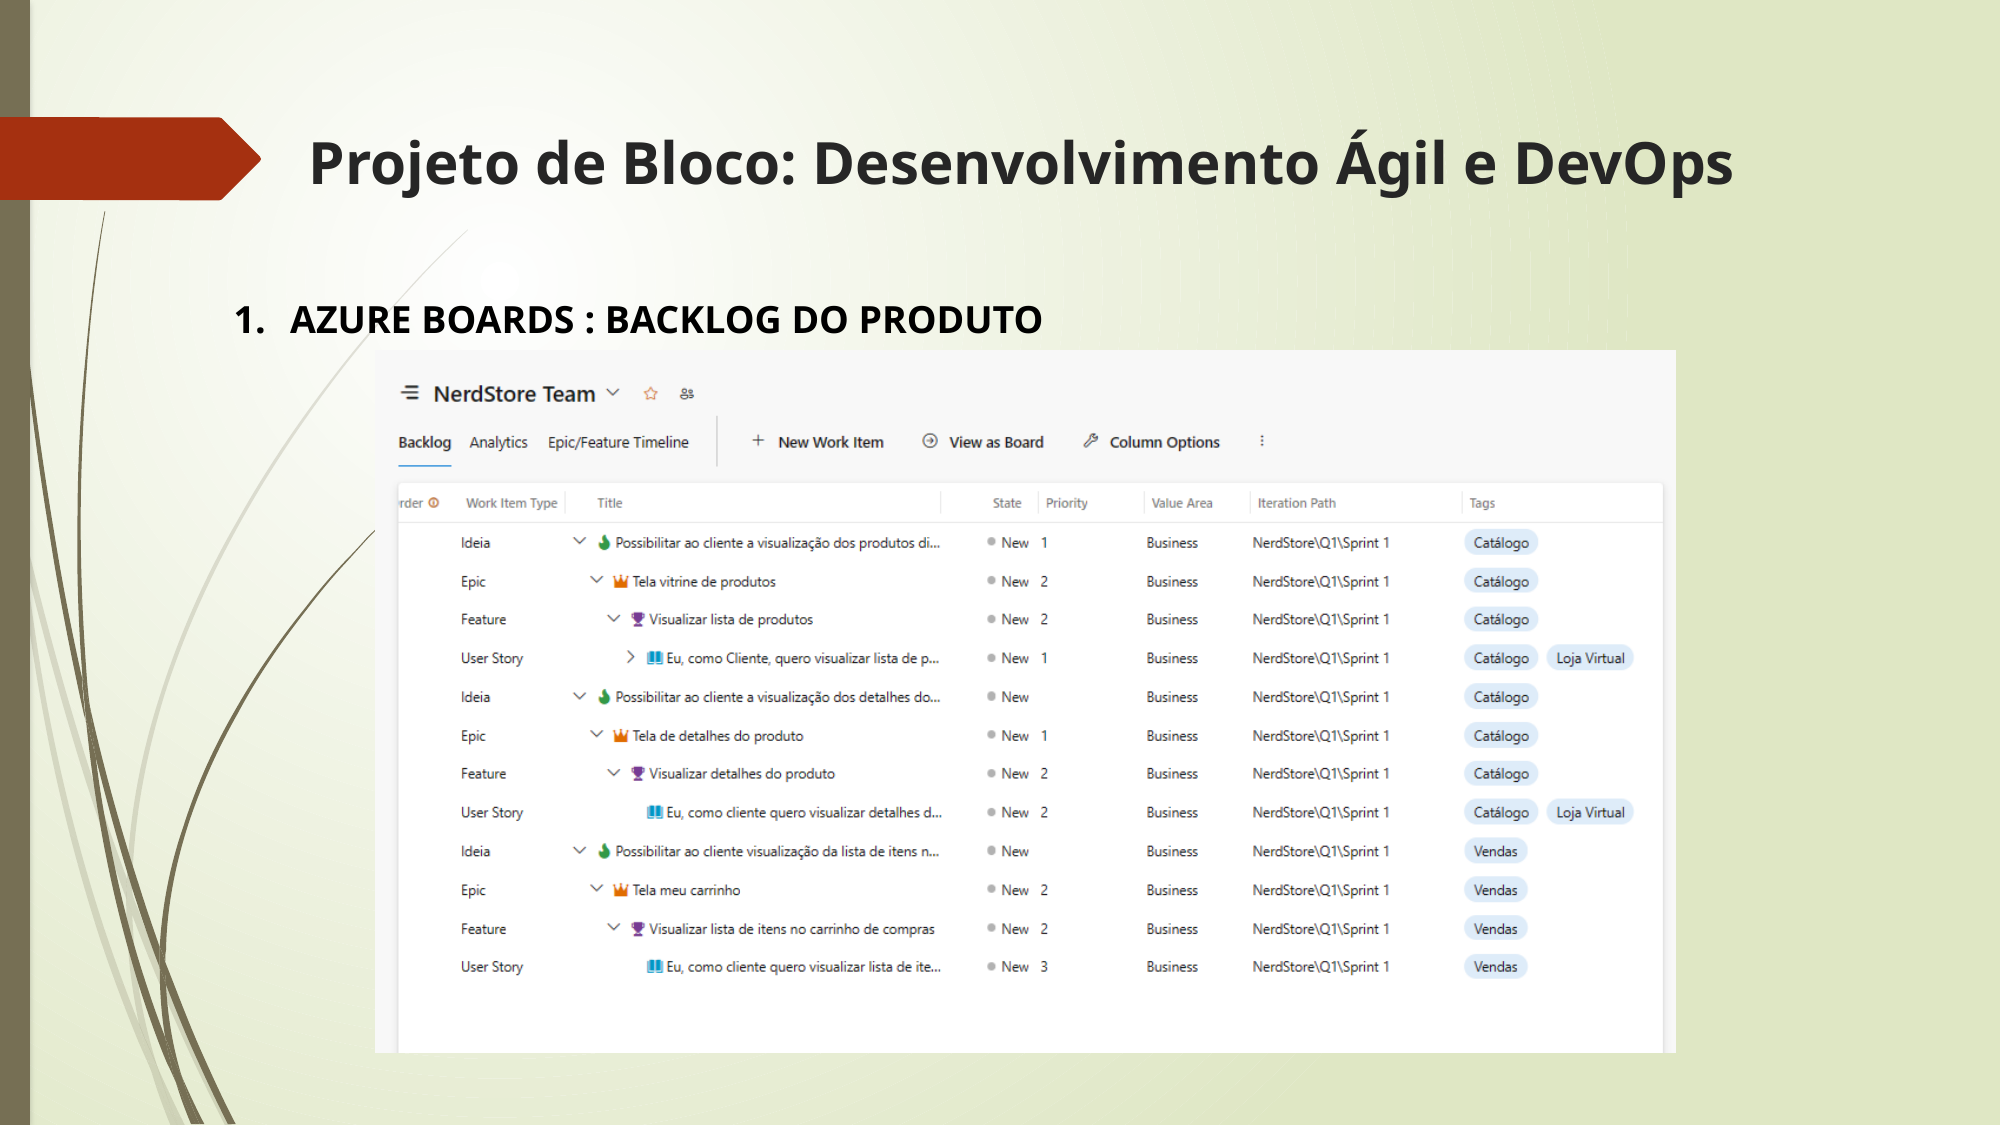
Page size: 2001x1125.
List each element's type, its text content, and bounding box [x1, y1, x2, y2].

text_box AZURE BOARDS : BACKLOG DO PRODUTO [218, 221, 1196, 349]
picture [375, 350, 1676, 1053]
title Projeto de Bloco: Desenvolvimento Ágil e DevOps [293, 118, 1777, 222]
